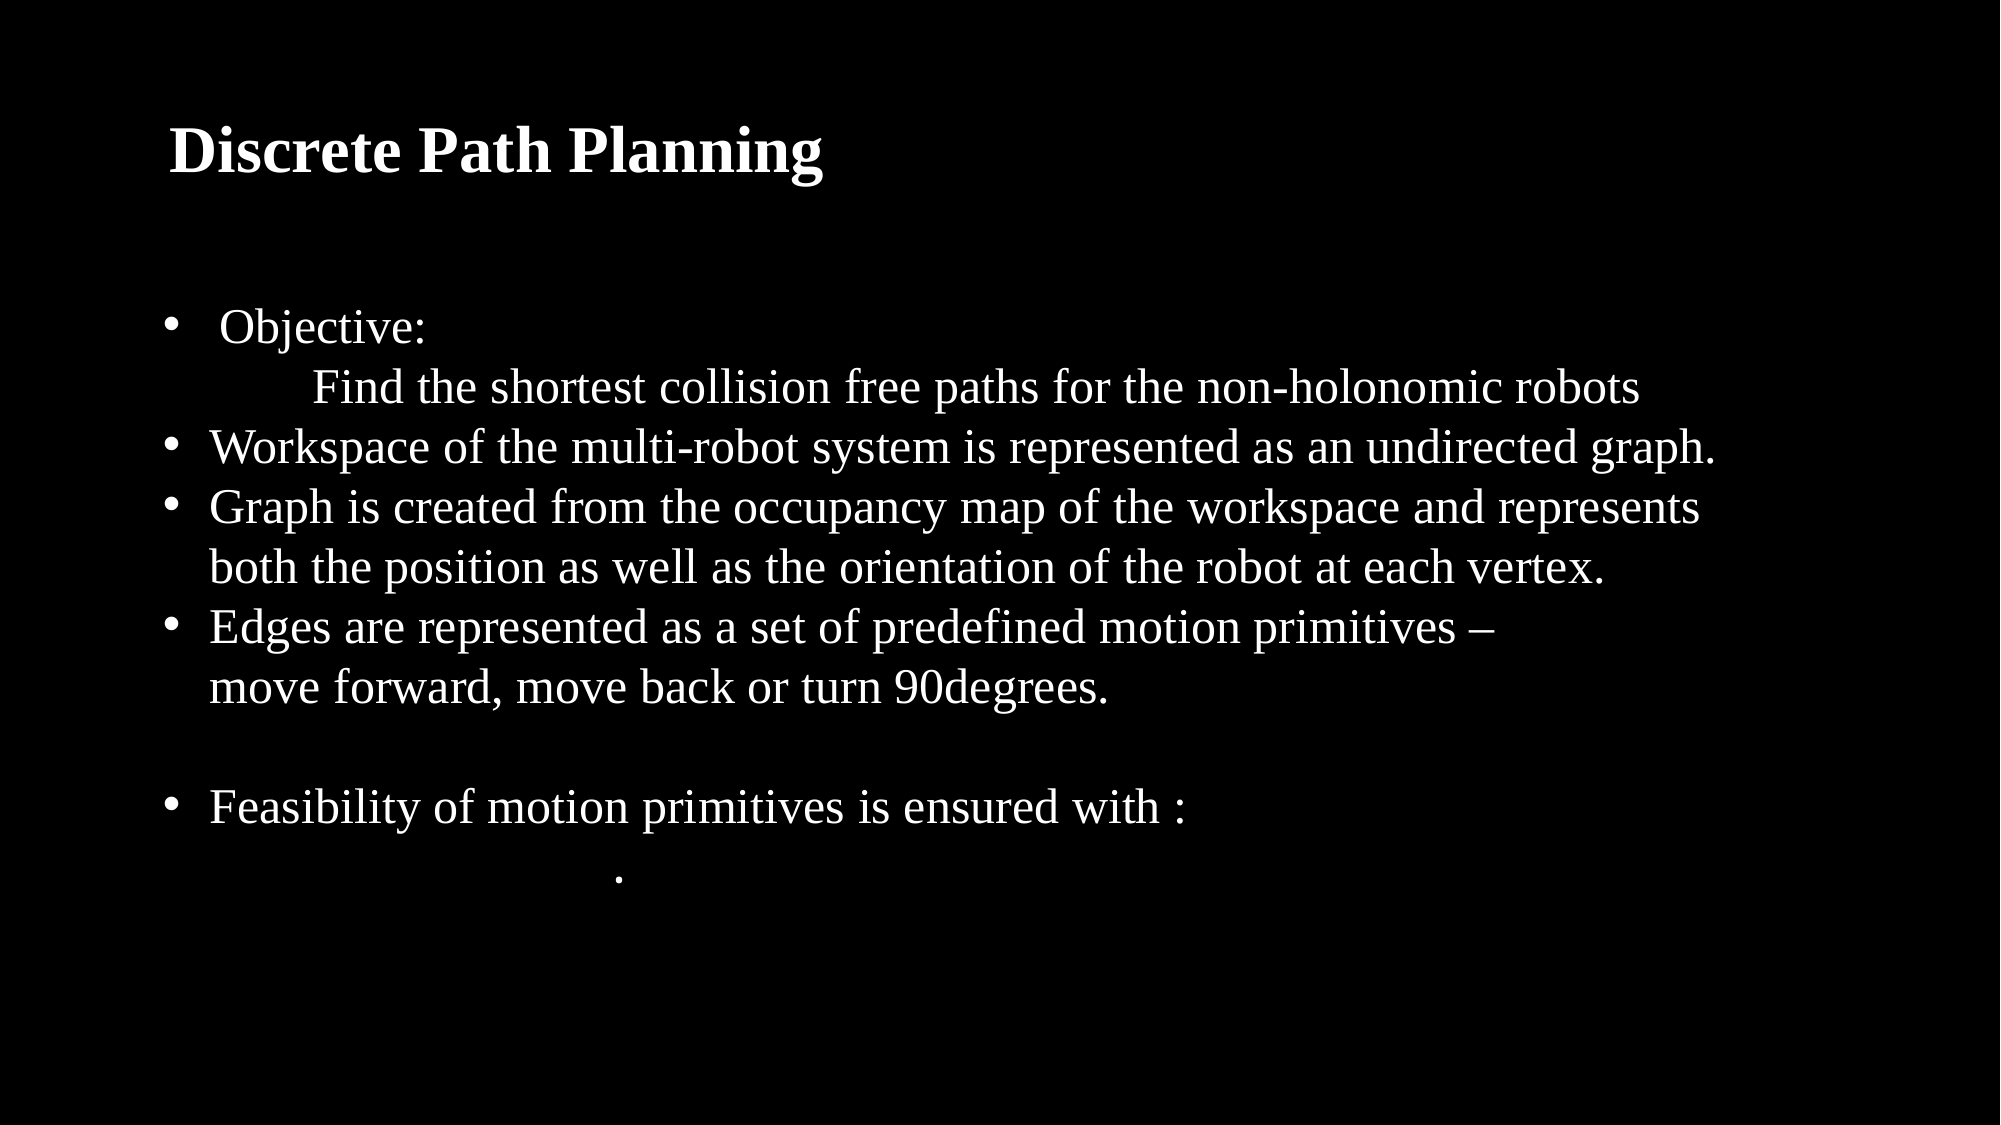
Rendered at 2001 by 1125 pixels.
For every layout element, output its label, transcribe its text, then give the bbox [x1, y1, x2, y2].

text_box Discrete Path Planning [154, 98, 1326, 194]
